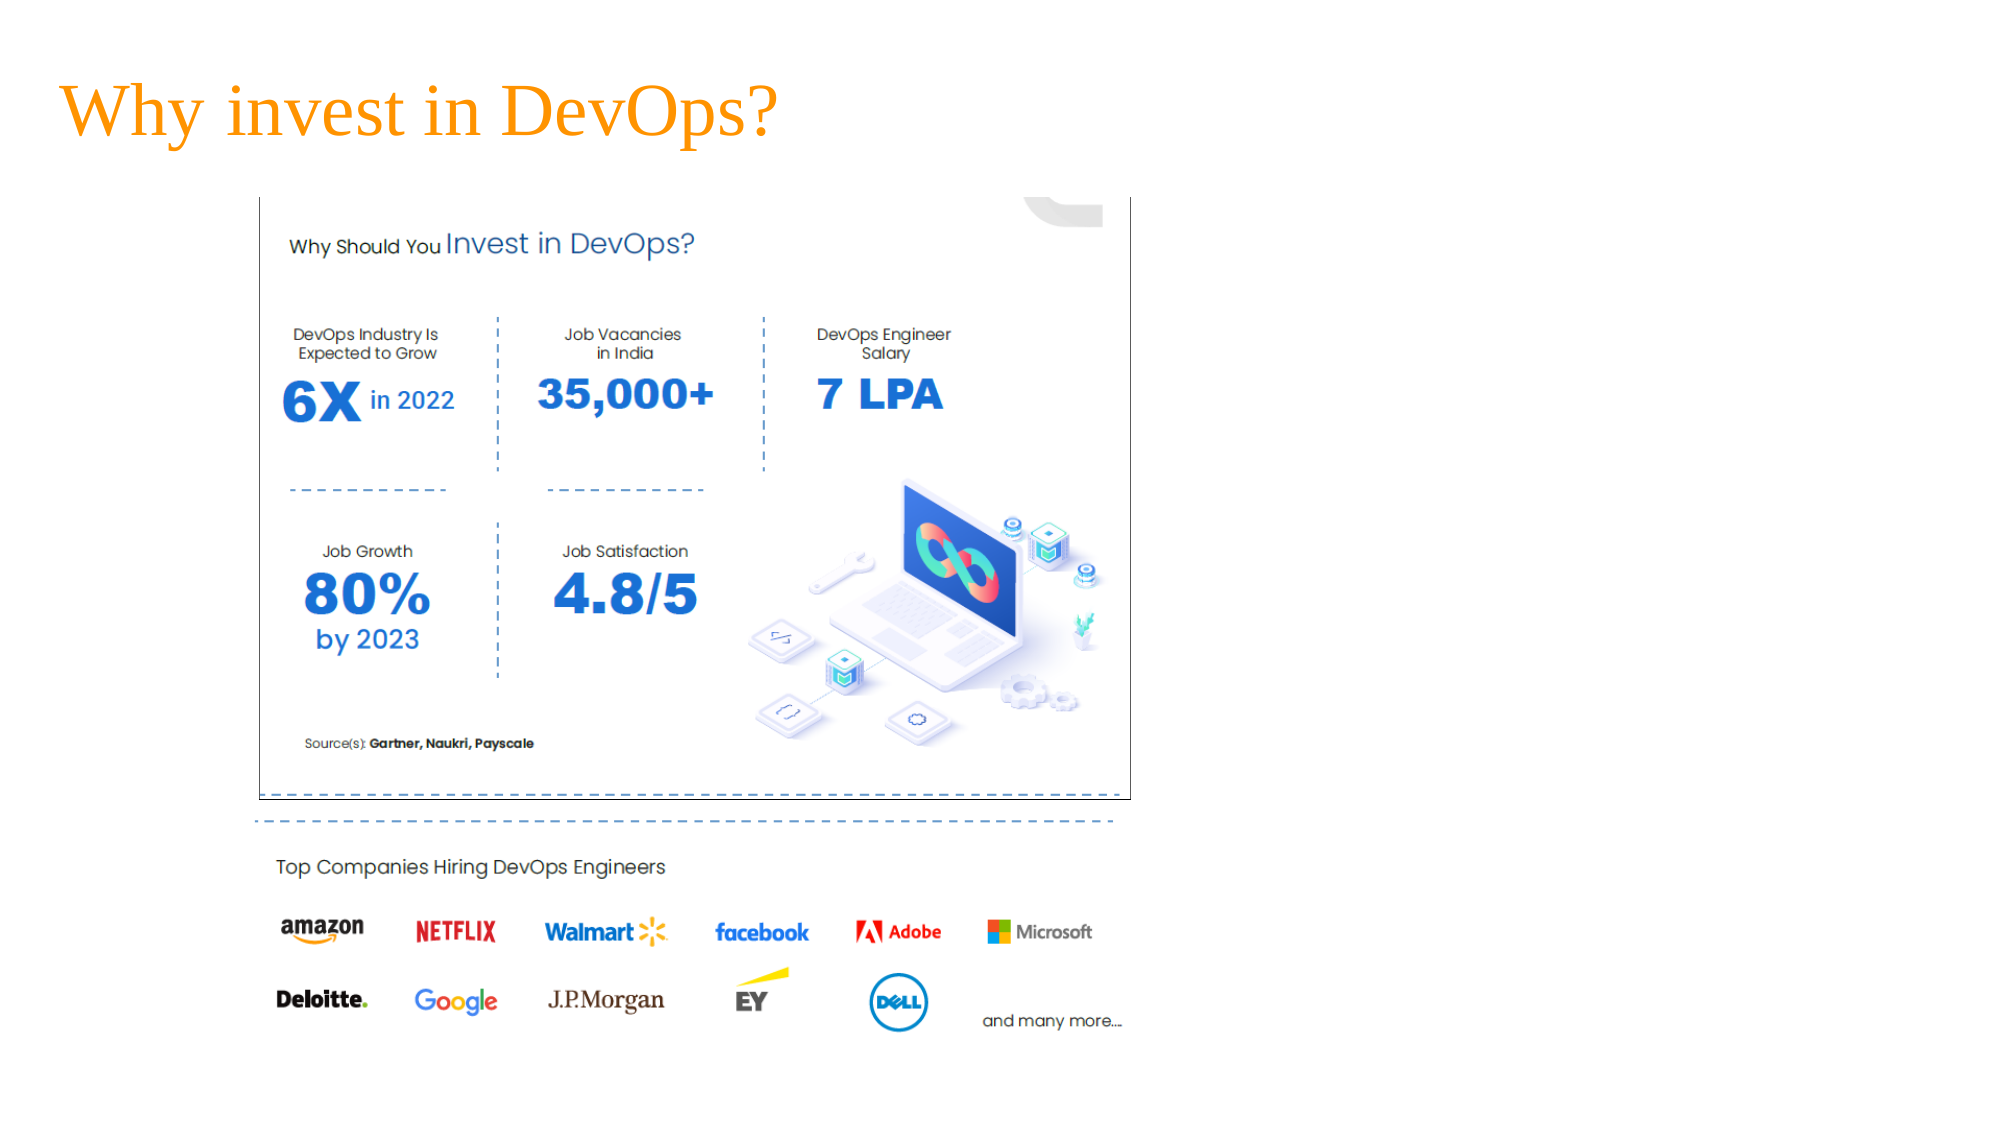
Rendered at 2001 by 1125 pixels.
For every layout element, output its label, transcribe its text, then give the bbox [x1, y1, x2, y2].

title Why invest in DevOps? [44, 0, 1770, 218]
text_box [254, 814, 1136, 1041]
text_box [259, 197, 1131, 799]
